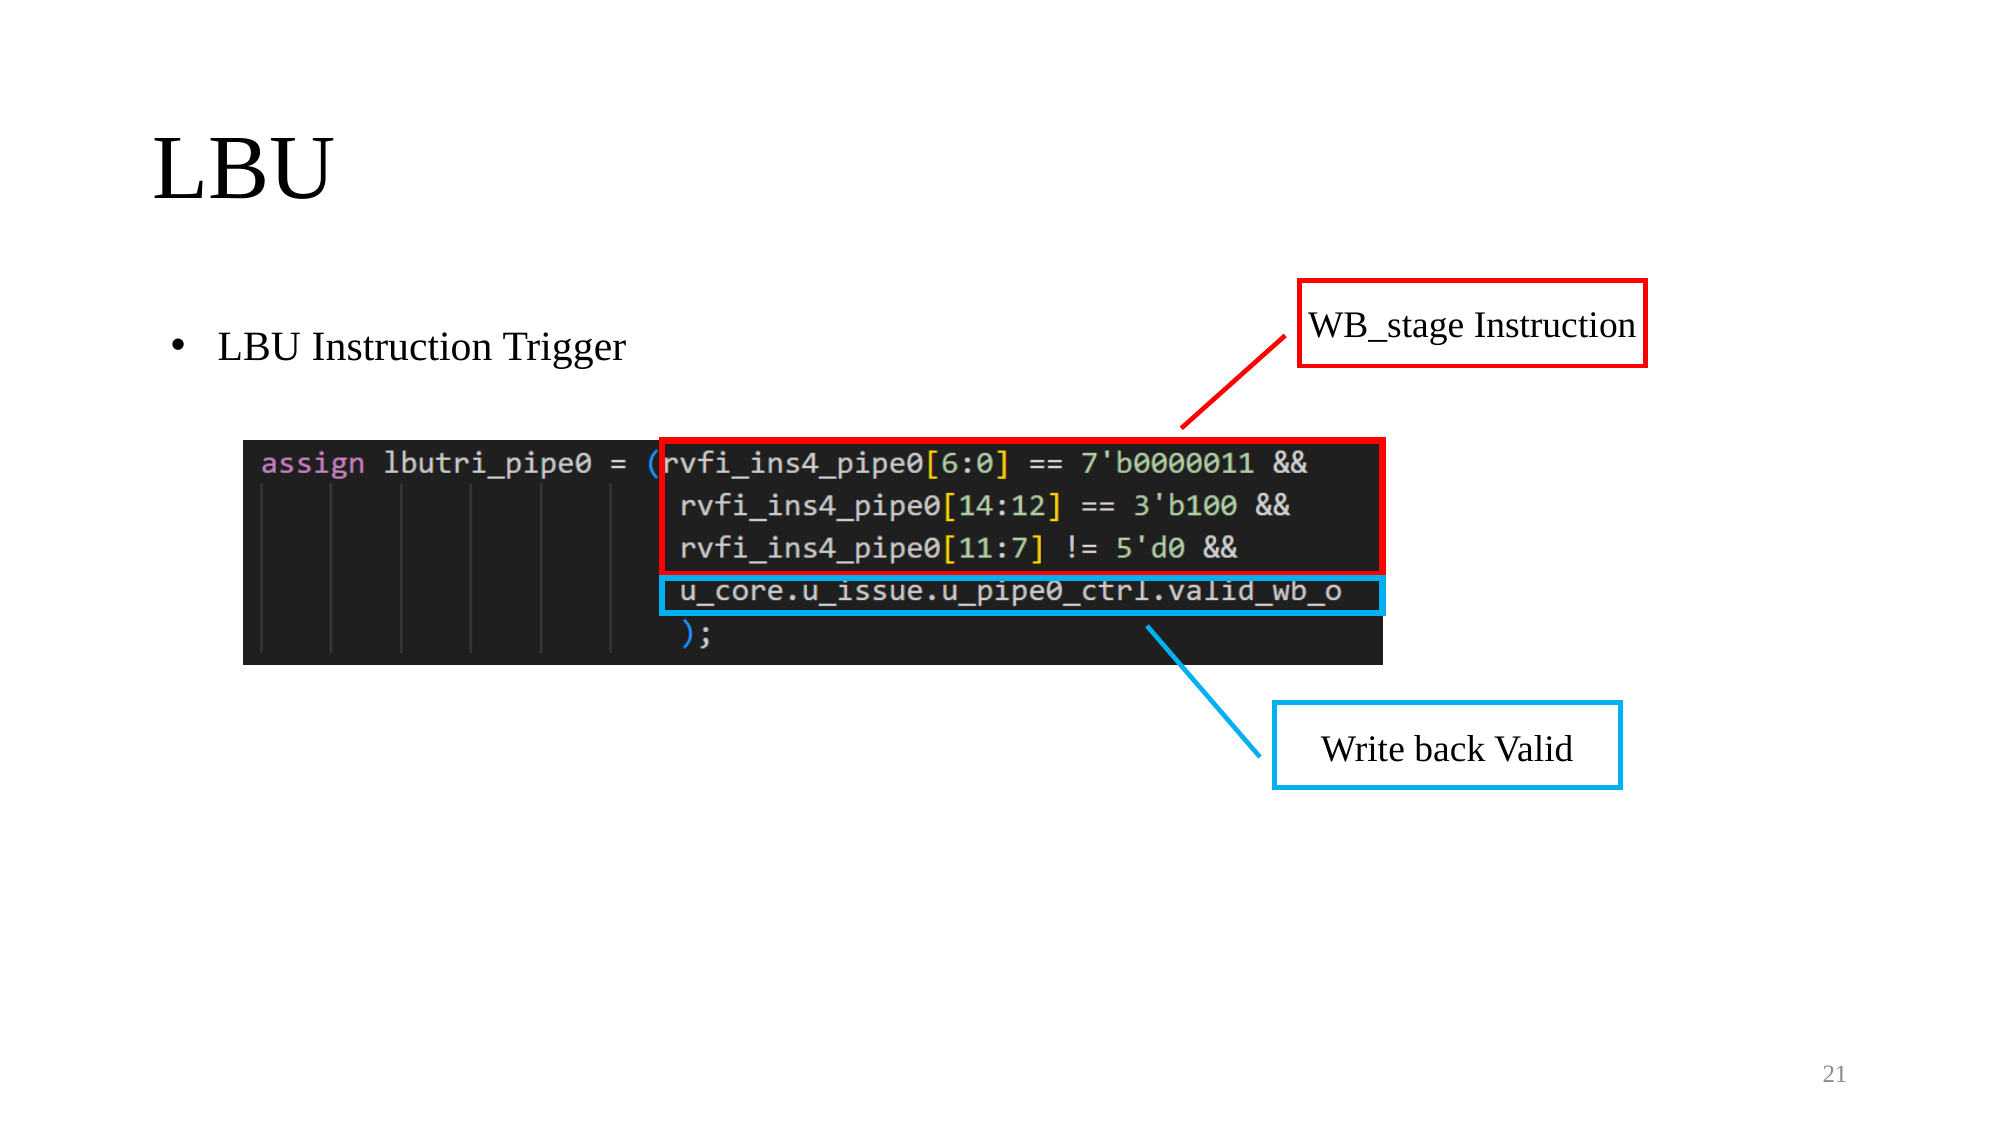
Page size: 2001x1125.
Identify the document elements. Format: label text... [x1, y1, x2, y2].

text_box [1179, 665, 1261, 758]
text_box [1298, 353, 1647, 367]
text_box LBU Instruction Trigger [156, 311, 642, 377]
picture [243, 440, 1383, 665]
text_box Write back Valid [1306, 716, 1589, 777]
slide_number 21 [1412, 1042, 1863, 1103]
text_box [1180, 334, 1286, 430]
text_box WB_stage Instruction [1293, 293, 1652, 353]
title LBU [137, 59, 1863, 278]
text_box [1298, 280, 1647, 293]
picture [666, 582, 1378, 609]
text_box [1273, 701, 1622, 789]
